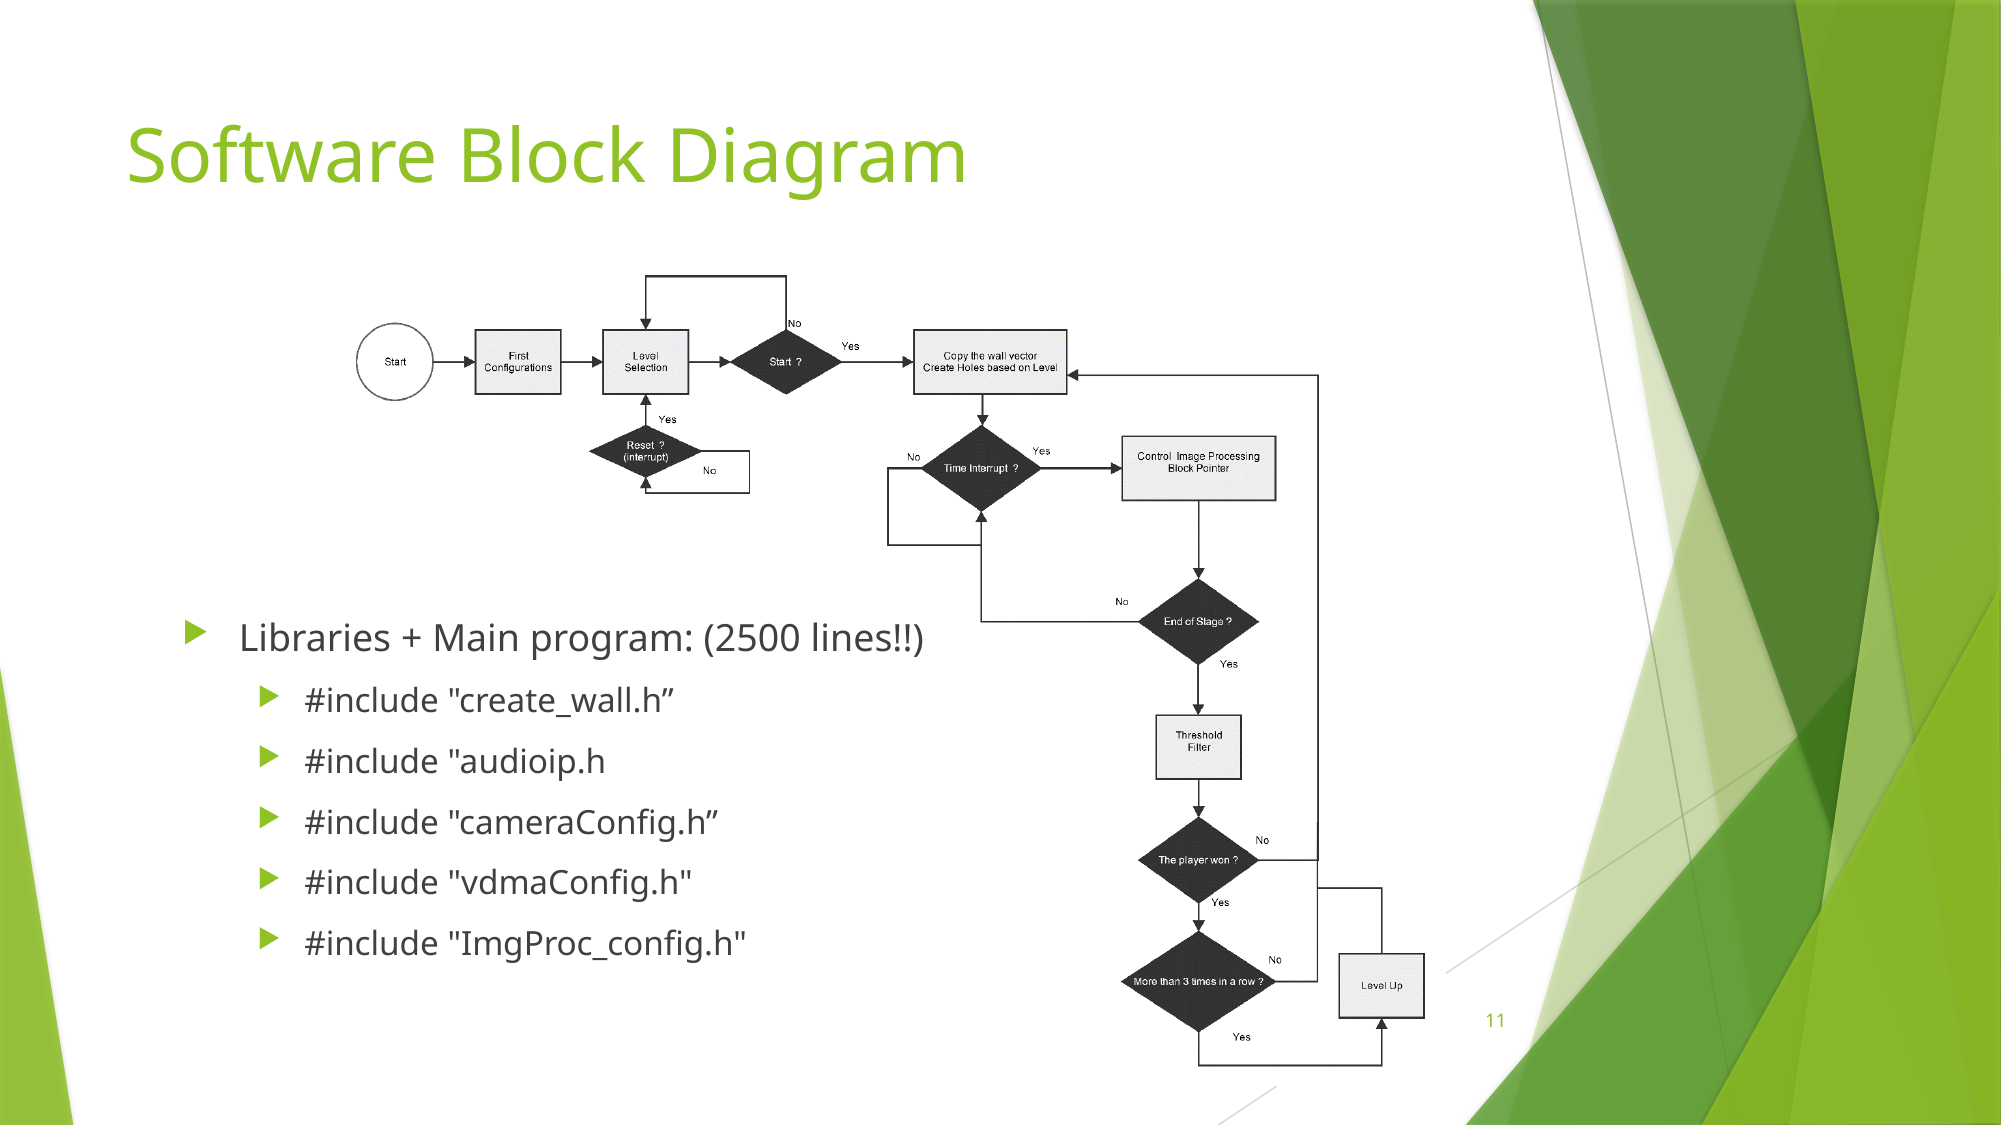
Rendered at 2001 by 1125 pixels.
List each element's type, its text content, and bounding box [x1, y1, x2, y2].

title Software Block Diagram [111, 99, 1522, 317]
slide_number 11 [1450, 991, 1522, 1051]
picture [134, 221, 1447, 1087]
